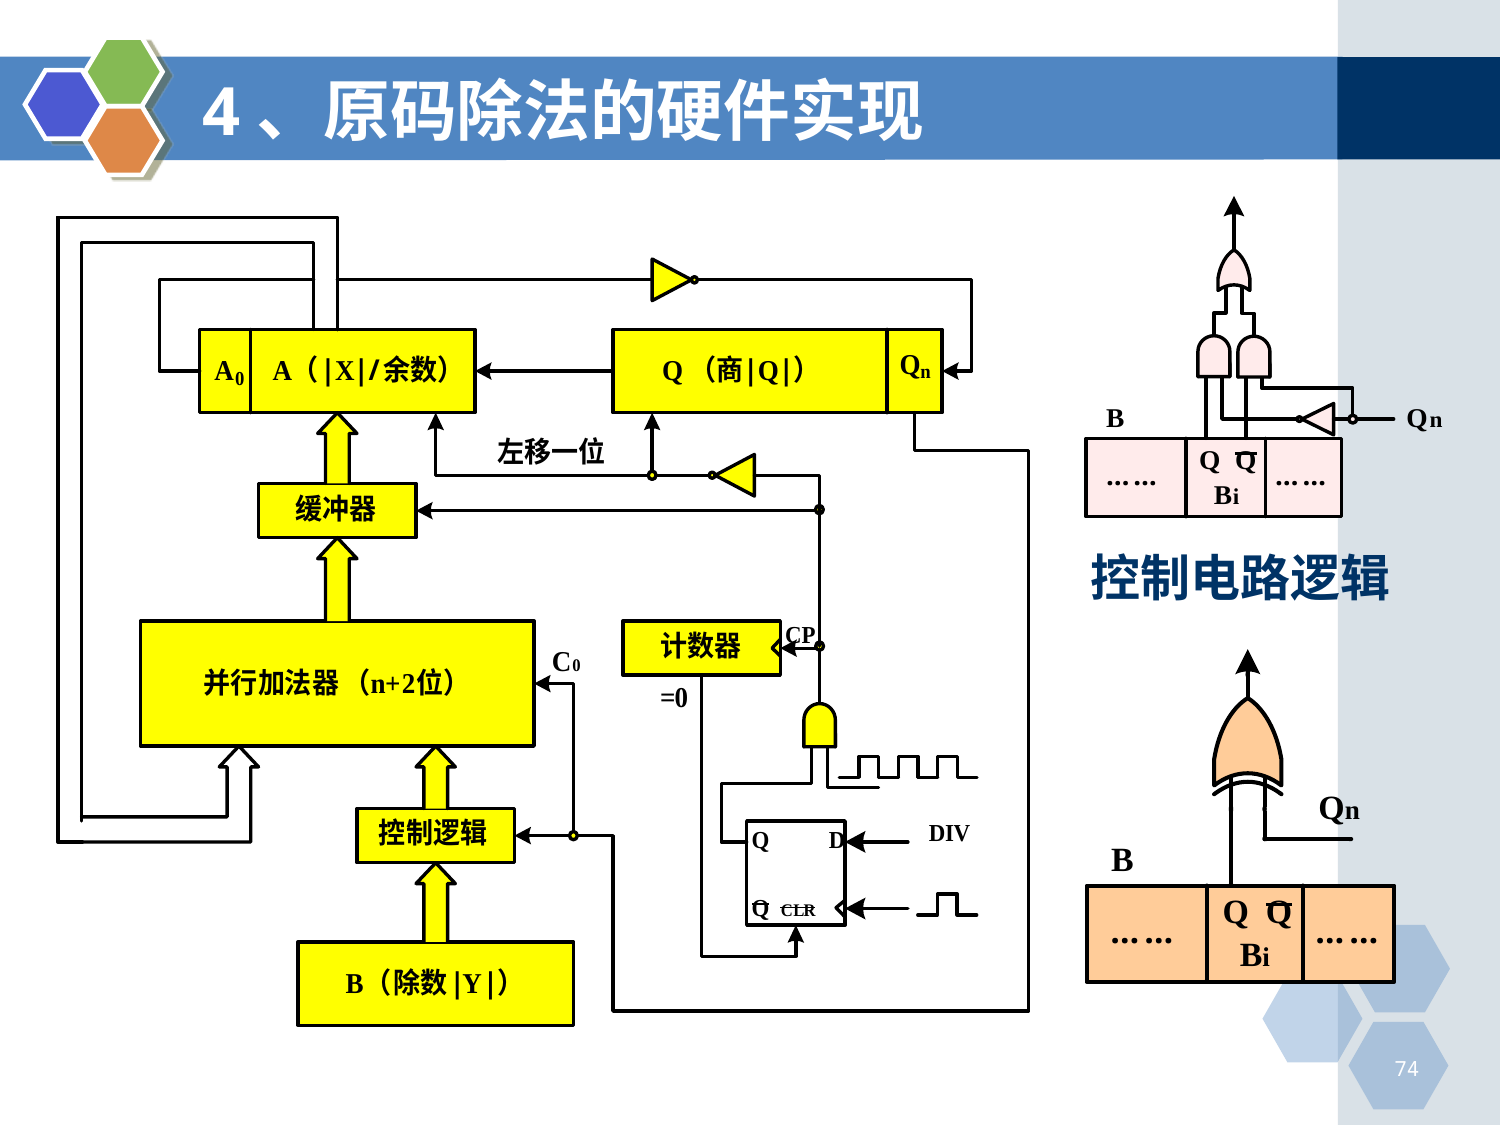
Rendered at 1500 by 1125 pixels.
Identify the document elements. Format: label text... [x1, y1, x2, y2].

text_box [1080, 172, 1460, 523]
title 4、原码除法的硬件实现 [187, 62, 1288, 155]
text_box 控制电路逻辑 [1092, 538, 1424, 614]
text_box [1080, 645, 1401, 988]
slide_number 74 [1359, 1047, 1435, 1086]
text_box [0, 184, 1088, 1041]
